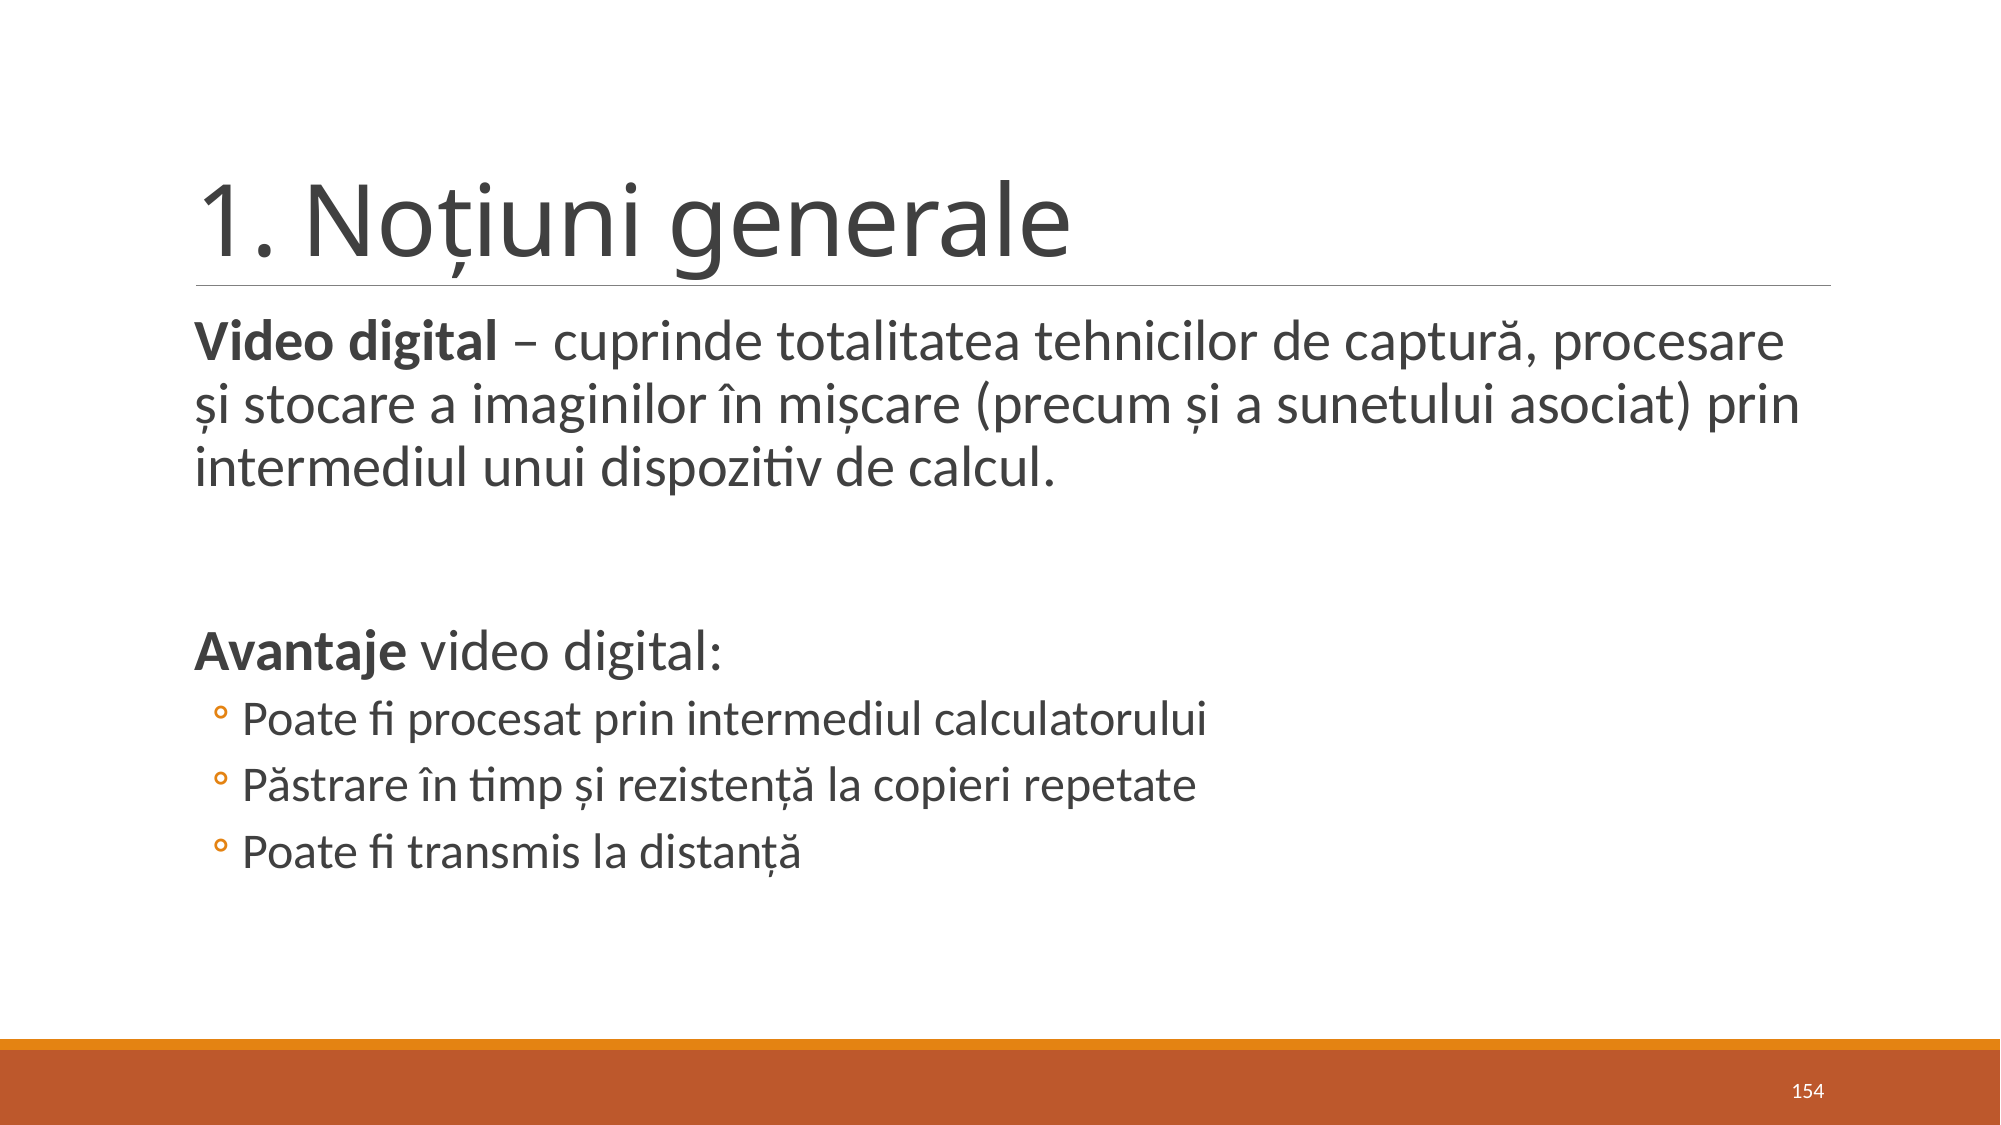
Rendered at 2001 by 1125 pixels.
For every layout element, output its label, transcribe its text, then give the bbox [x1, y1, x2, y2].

slide_number 154 [1624, 1059, 1840, 1120]
list Video digital – cuprinde totalitatea tehnicilor de captură, procesare și stocare a imaginilor în mișcare (precum și a sunetului asociat) prin intermediul unui dispozitiv de calcul. Avantaje video digital: Poate fi procesat prin intermediul calculatorului Păstrare în timp și rezistență la copieri repetate Poate fi transmis la distanță [179, 302, 1830, 963]
title 1. Noțiuni generale [179, 47, 1830, 285]
